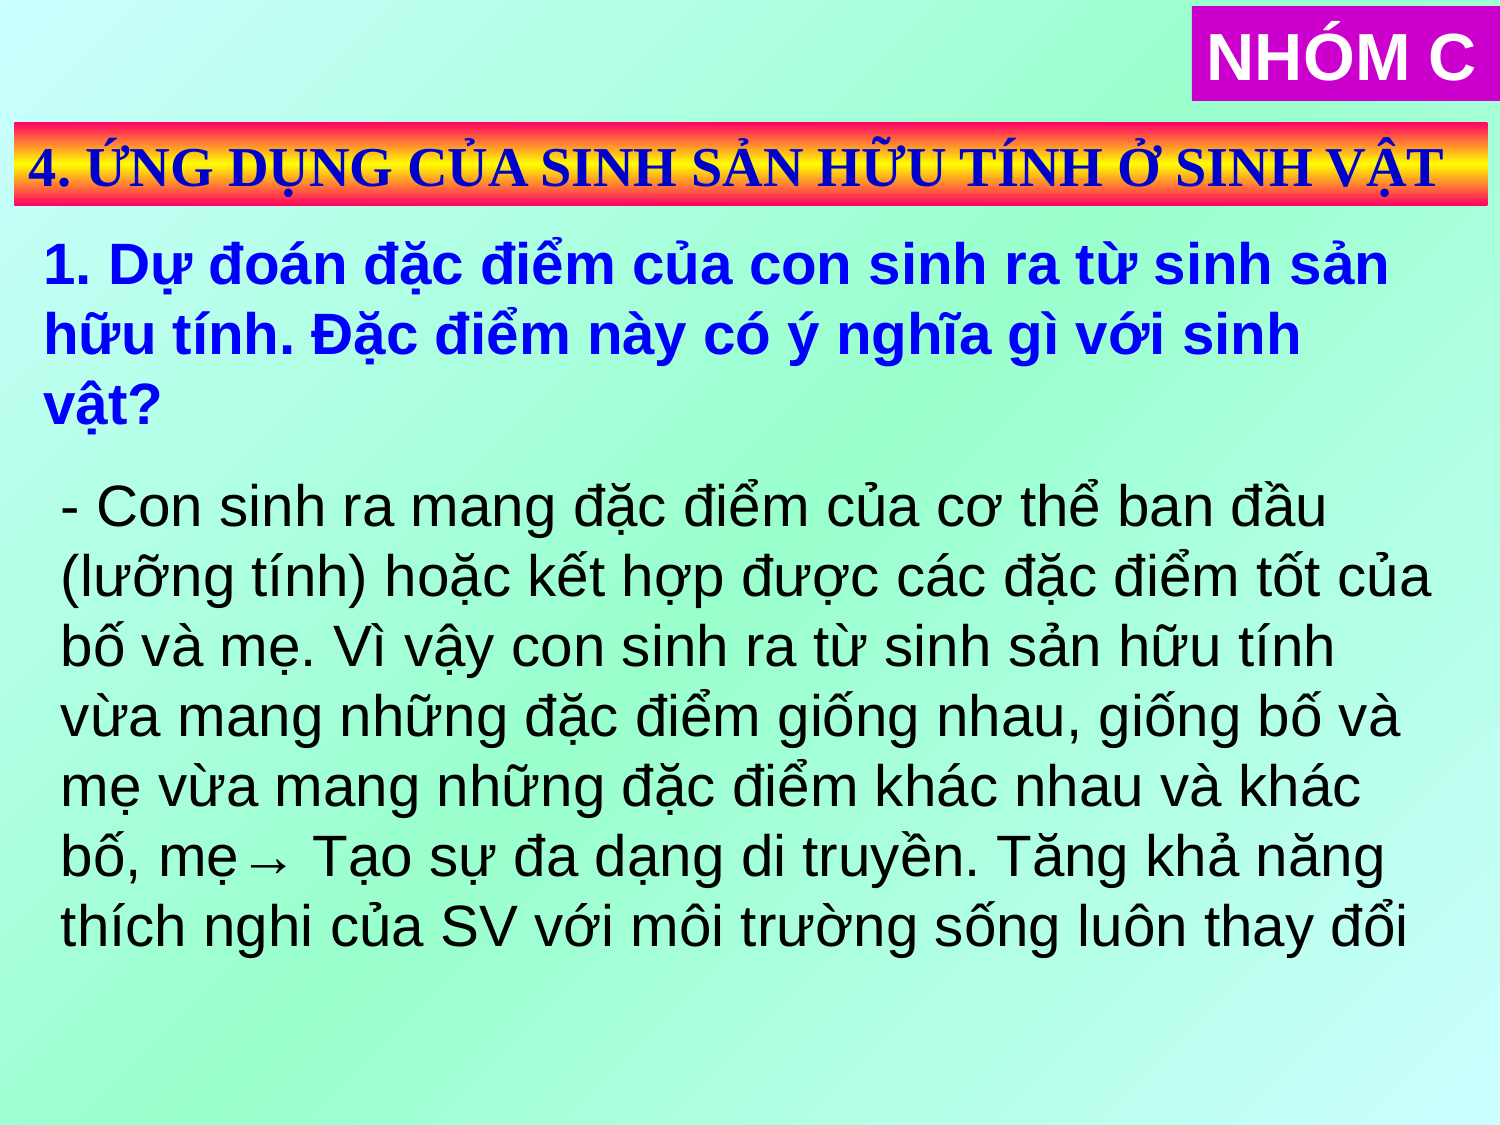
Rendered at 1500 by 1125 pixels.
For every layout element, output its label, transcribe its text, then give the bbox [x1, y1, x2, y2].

text_box - Con sinh ra mang đặc điểm của cơ thể ban đầu (lưỡng tính) hoặc kết hợp được các đặc điểm tốt của bố và mẹ. Vì vậy con sinh ra từ sinh sản hữu tính vừa mang những đặc điểm giống nhau, giống bố và mẹ vừa mang những đặc điểm khác nhau và khác bố, mẹ→ Tạo sự đa dạng di truyền. Tăng khả năng thích nghi của SV với môi trường sống luôn thay đổi [46, 461, 1456, 966]
text_box NHÓM C [1191, 6, 1500, 101]
text_box 4. ỨNG DỤNG CỦA SINH SẢN HỮU TÍNH Ở SINH VẬT [14, 122, 1488, 206]
text_box 1. Dự đoán đặc điểm của con sinh ra từ sinh sản hữu tính. Đặc điểm này có ý nghĩa gì với sinh vật? [28, 218, 1439, 444]
